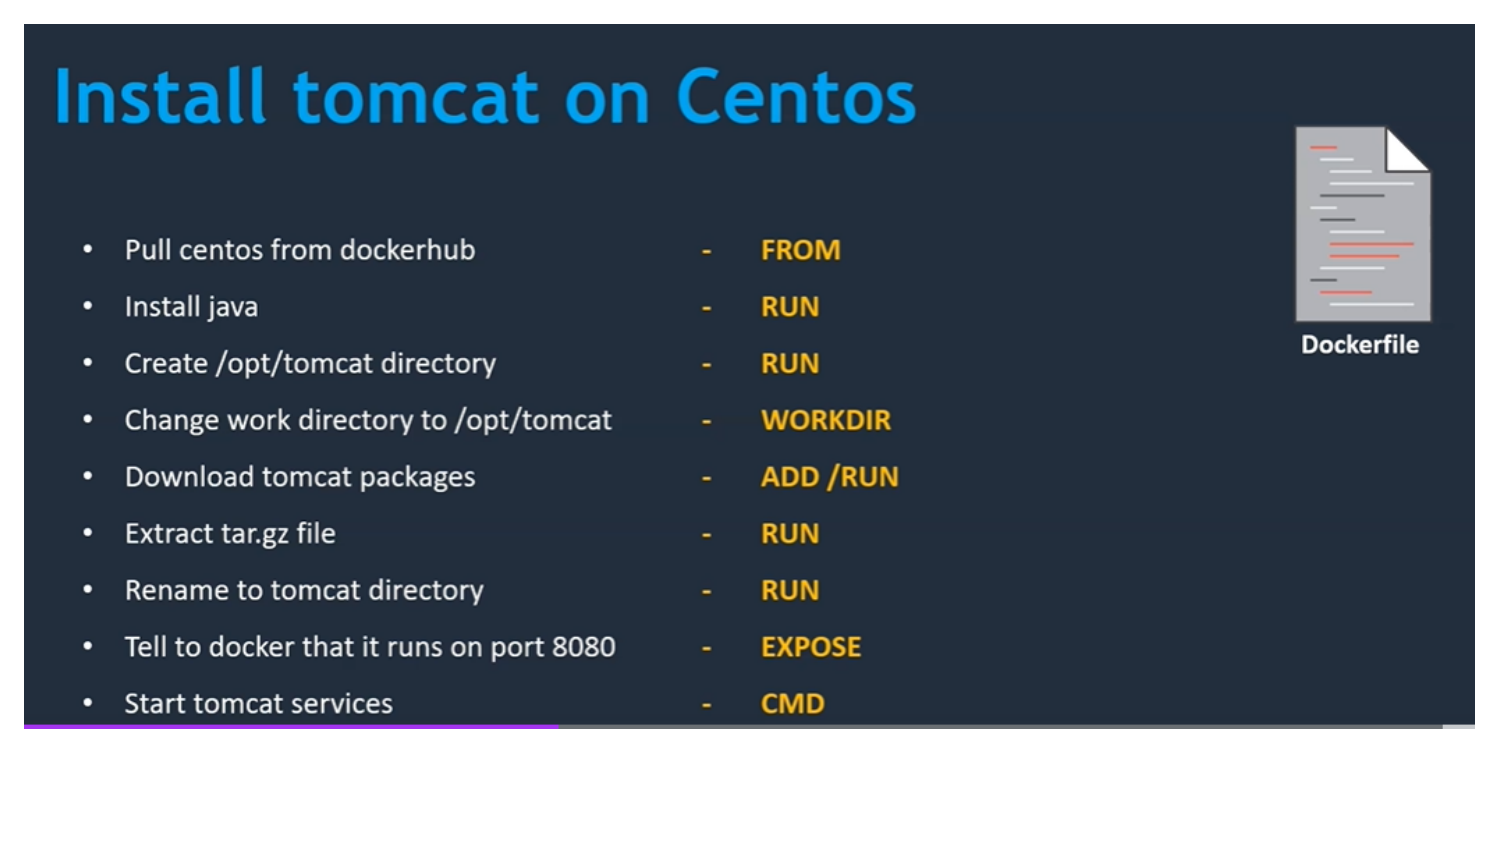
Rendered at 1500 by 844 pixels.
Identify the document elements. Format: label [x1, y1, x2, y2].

picture [24, 24, 1476, 730]
